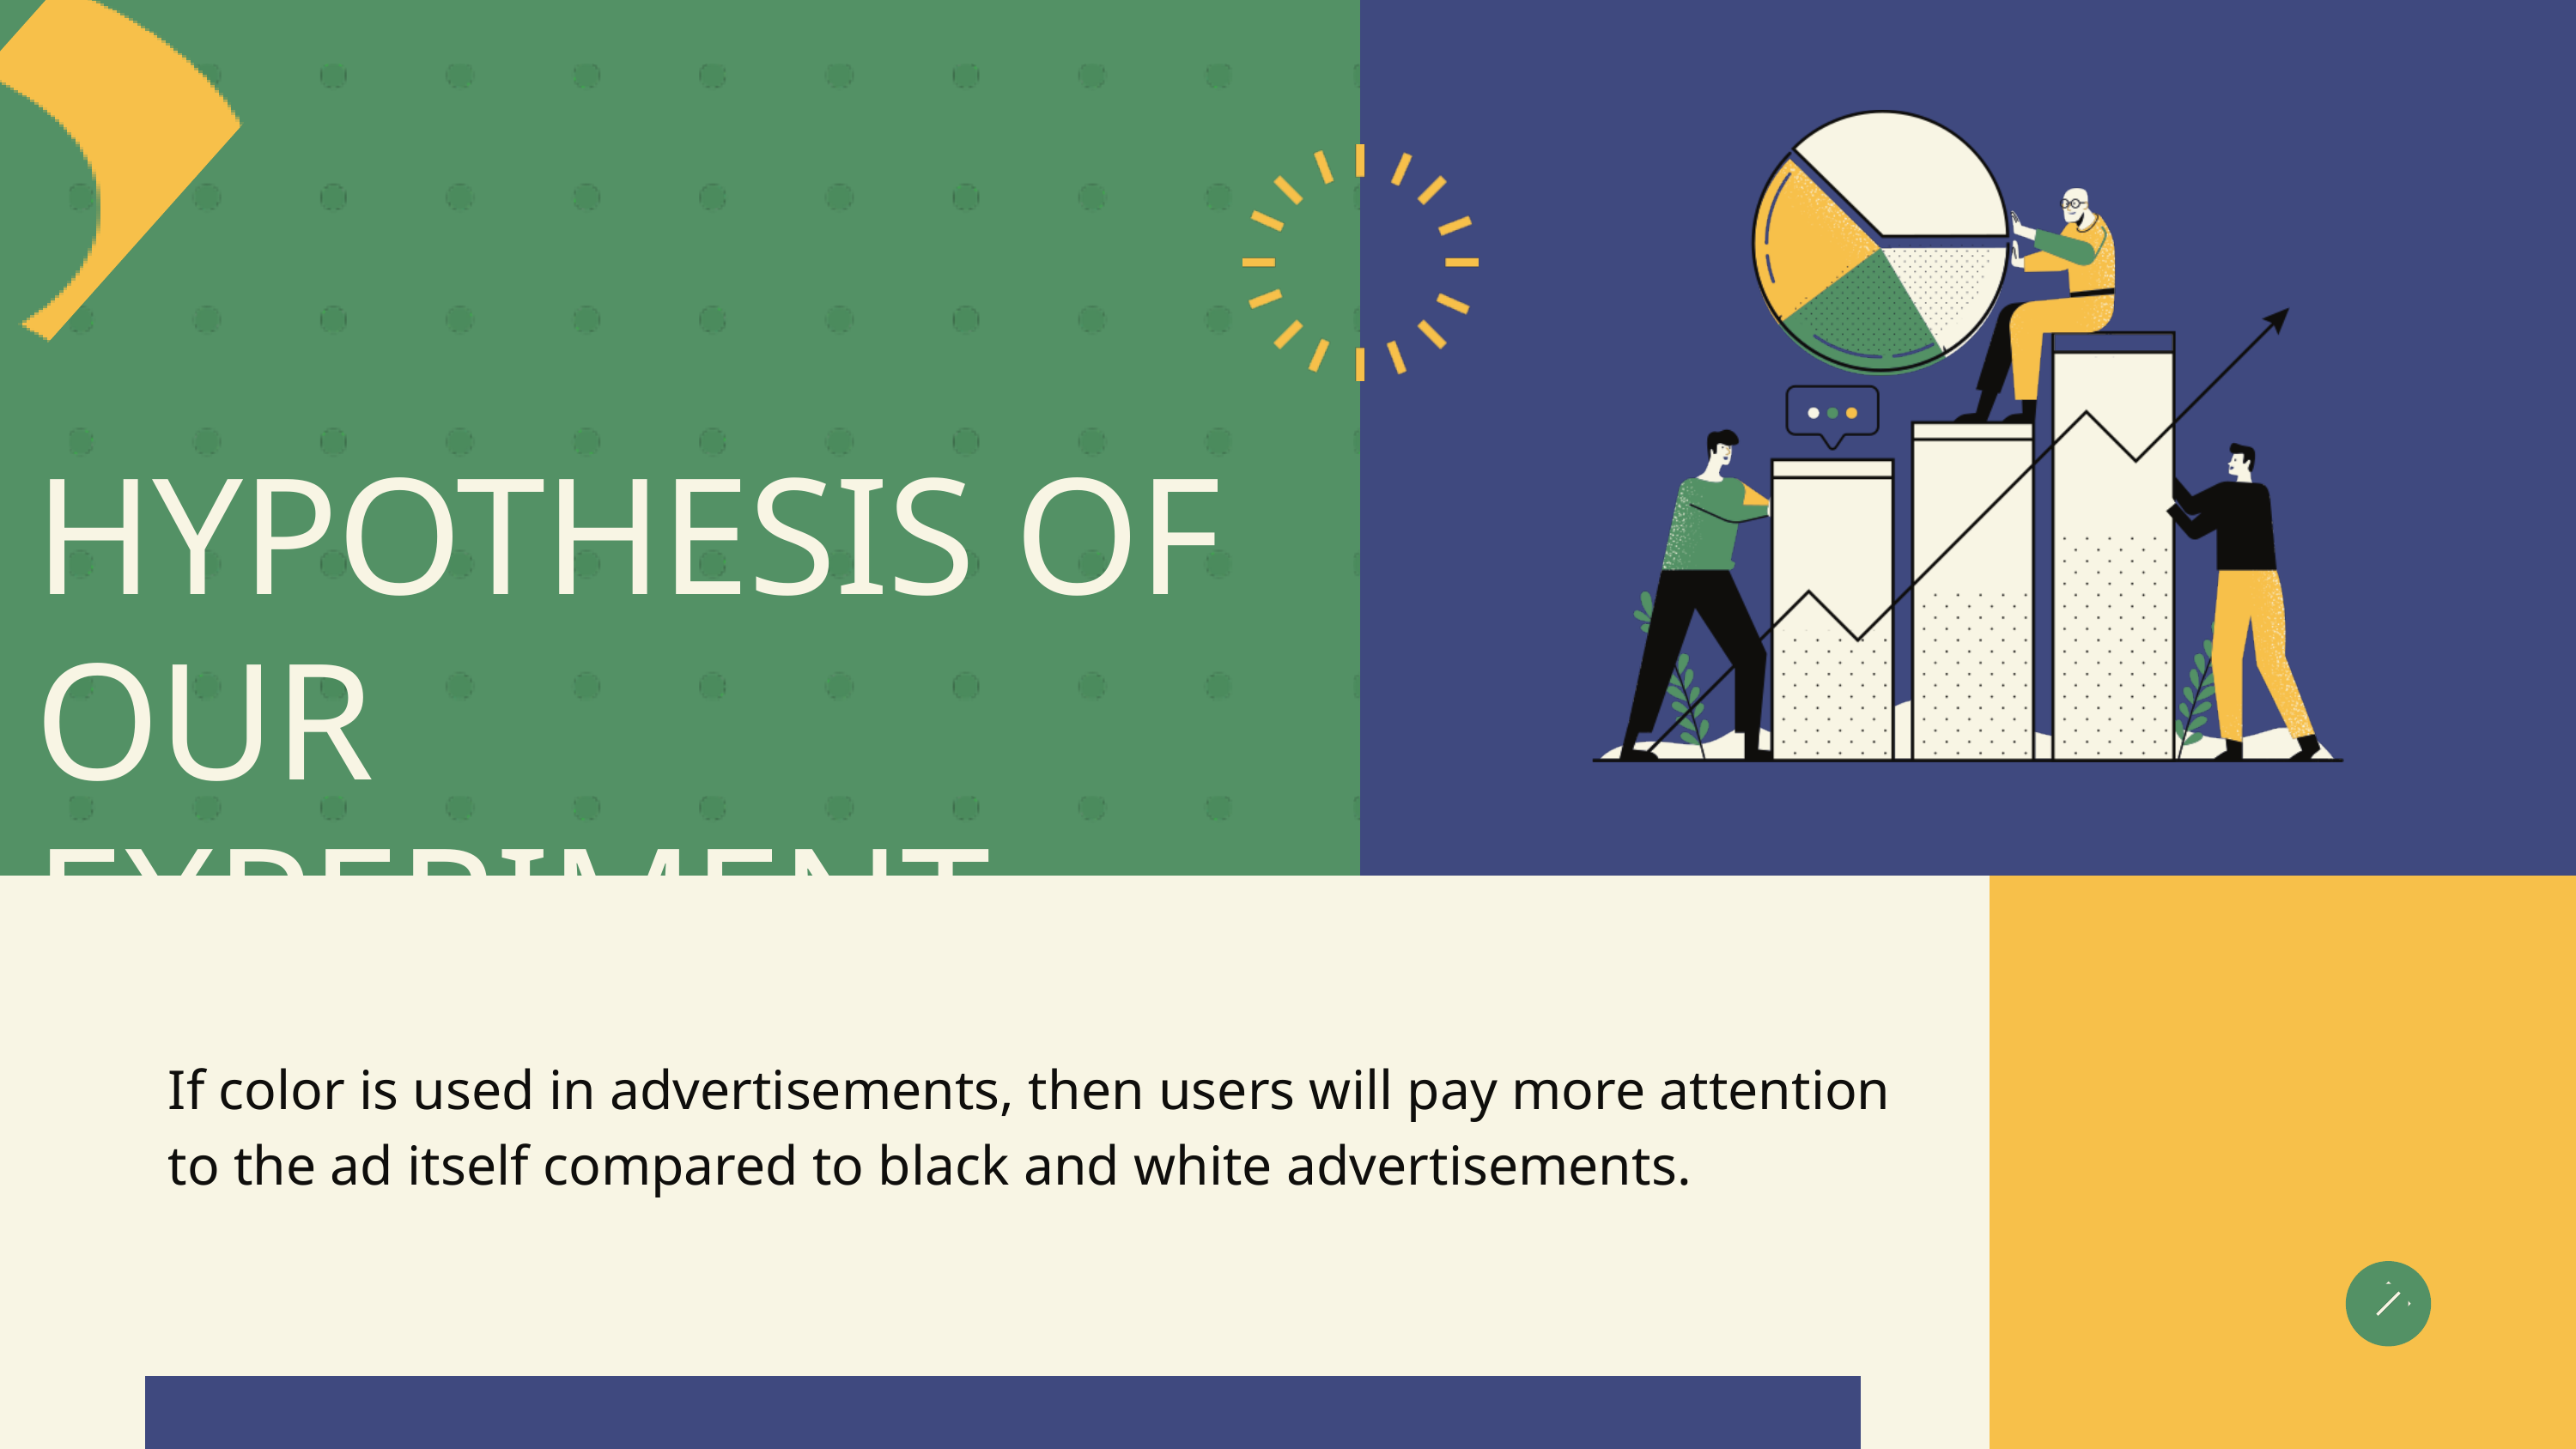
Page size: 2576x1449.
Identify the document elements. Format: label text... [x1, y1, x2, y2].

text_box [144, 1376, 1862, 1449]
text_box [0, 875, 1984, 1449]
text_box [69, 64, 1356, 872]
text_box [0, 0, 221, 395]
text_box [1989, 882, 2576, 1449]
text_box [1360, 0, 2576, 876]
text_box HYPOTHESIS OF OUR EXPERIMENT [34, 441, 63, 872]
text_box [2345, 1260, 2432, 1347]
